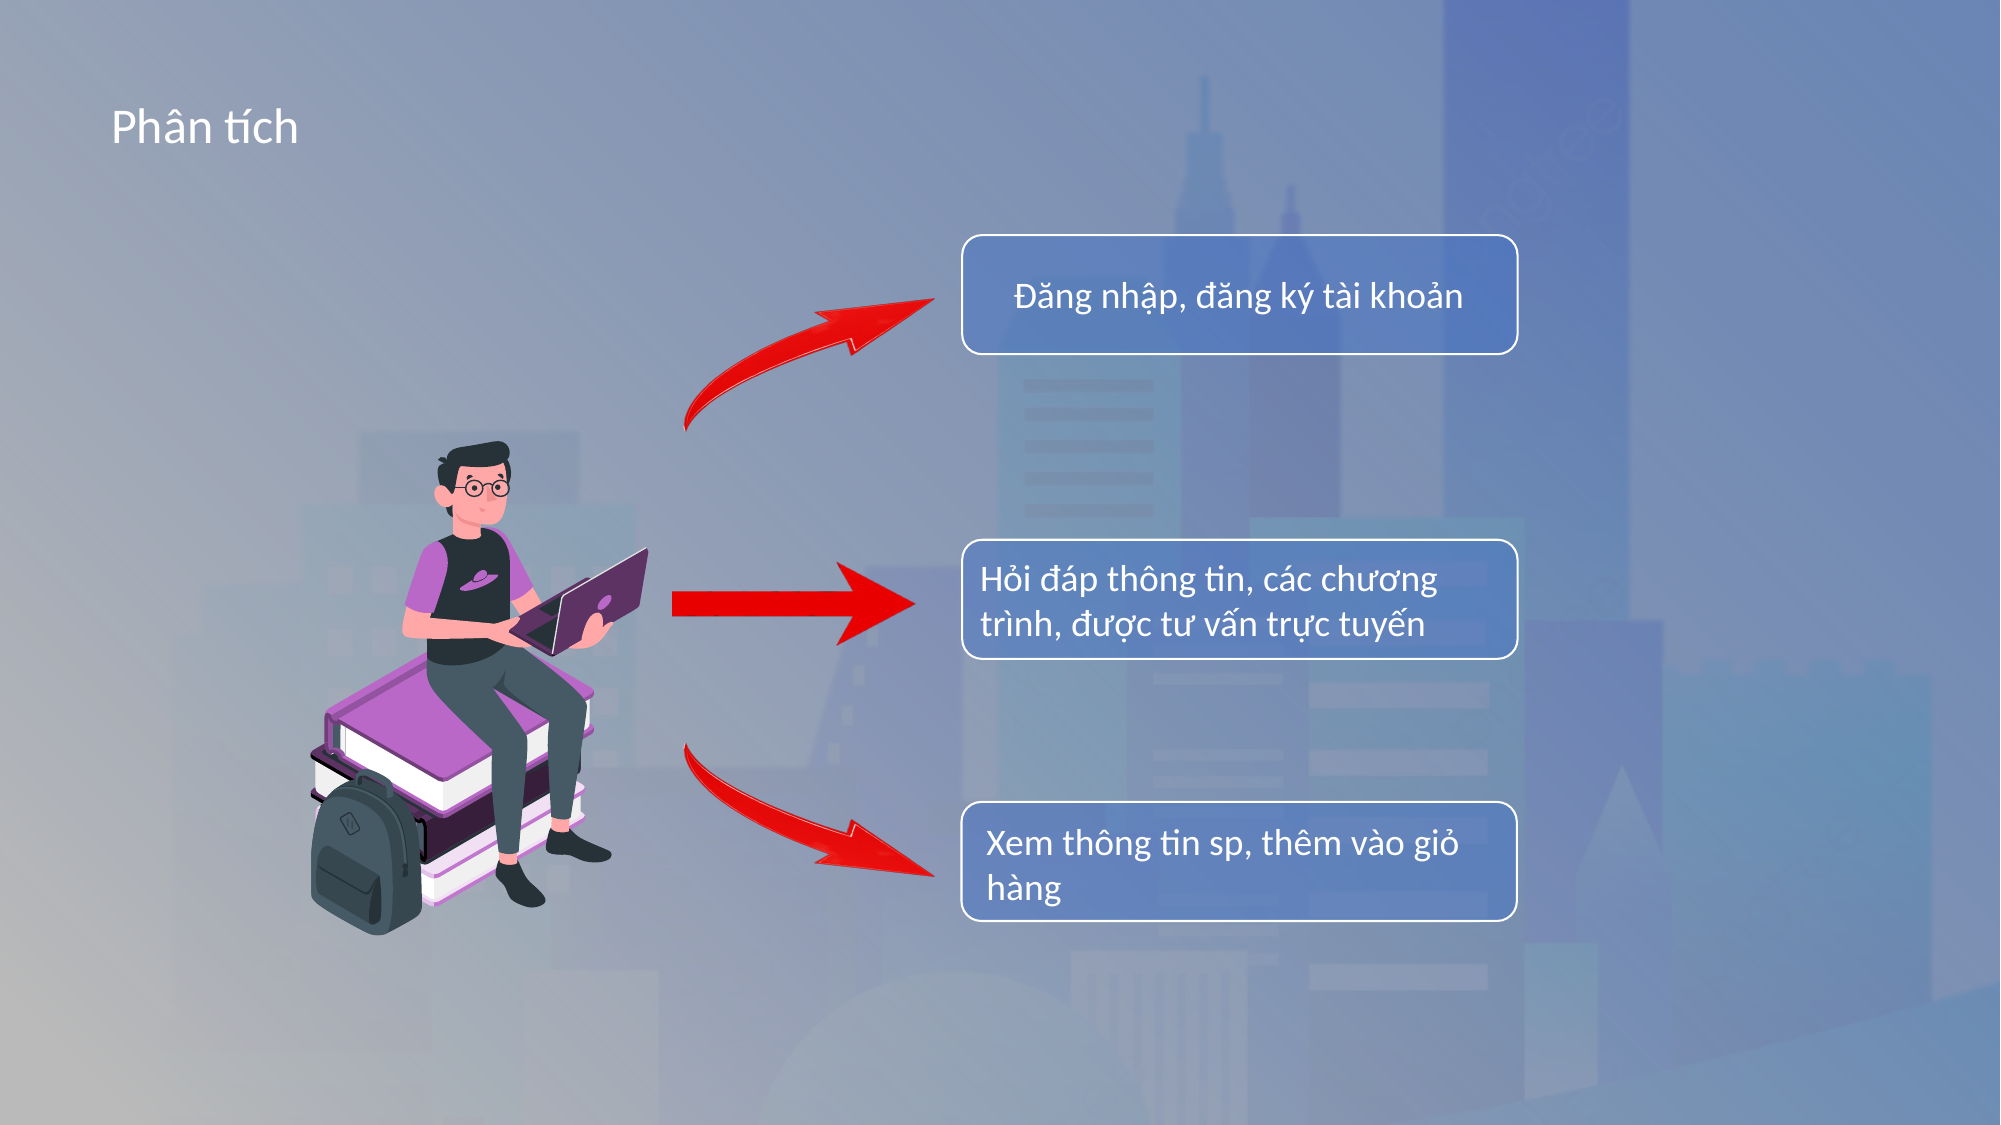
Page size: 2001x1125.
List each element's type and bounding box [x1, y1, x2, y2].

text_box [311, 768, 422, 936]
text_box [310, 441, 649, 908]
picture [0, 0, 2000, 1125]
